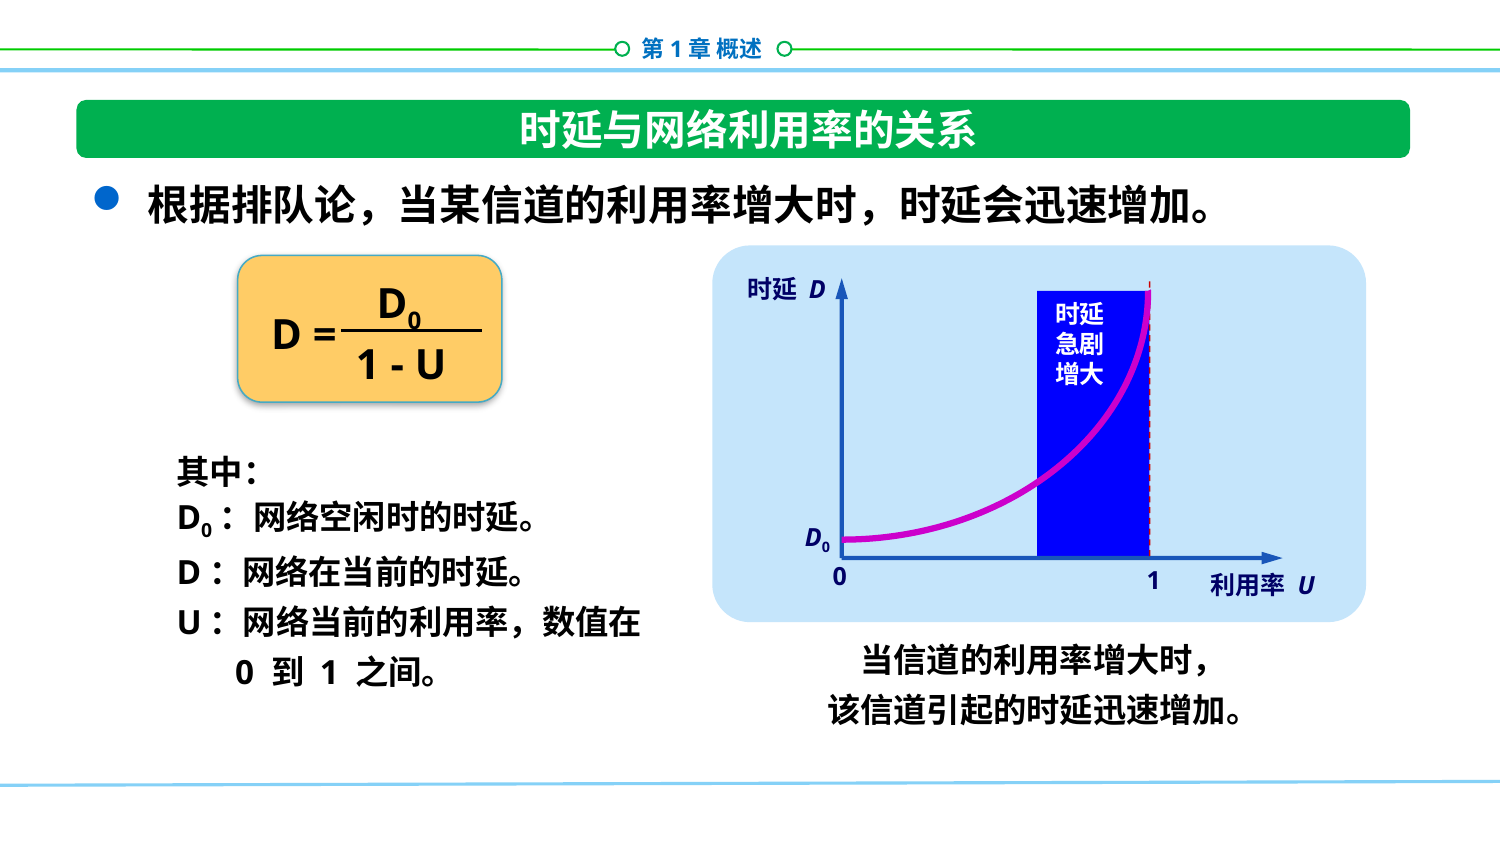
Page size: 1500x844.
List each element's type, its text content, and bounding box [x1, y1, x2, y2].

text_box 其中： D0：网络空闲时的时延。 D：网络在当前的时延。 U：网络当前的利用率，数值在 0 到 1 之间。 [161, 433, 669, 699]
text_box 当信道的利用率增大时， 该信道引起的时延迅速增加。 [731, 632, 1355, 737]
list 根据排队论，当某信道的利用率增大时，时延会迅速增加。 [76, 159, 1410, 716]
list 时延与网络利用率的关系 [204, 99, 1293, 158]
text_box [237, 255, 503, 403]
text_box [711, 245, 1367, 623]
